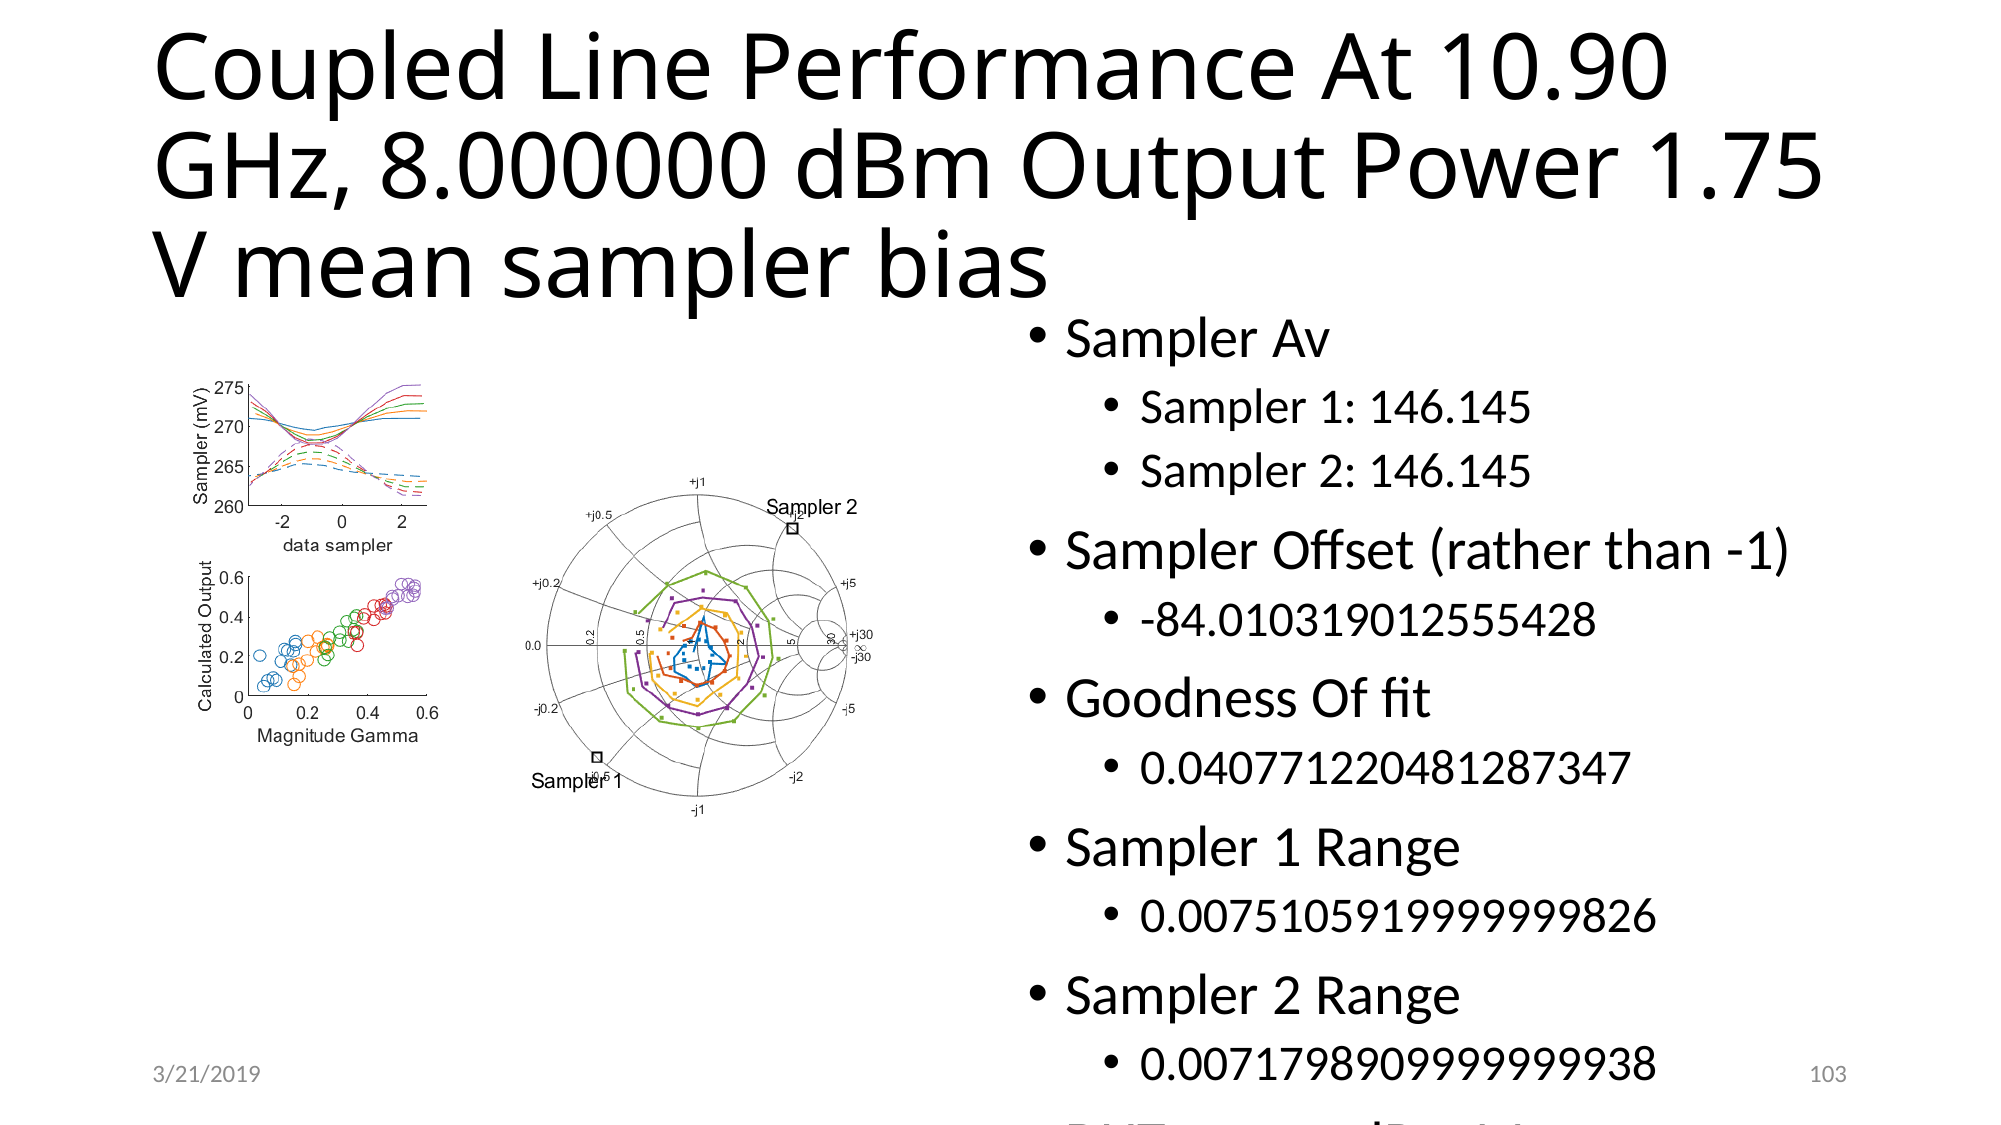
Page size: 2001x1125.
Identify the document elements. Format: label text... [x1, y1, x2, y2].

list Sampler Av Sampler 1: 146.145 Sampler 2: 146.145 Sampler Offset (rather than -1) -84.010319012555428 Goodness Of fit 0.040771220481287347 Sampler 1 Range 0.0075105919999999826 Sampler 2 Range 0.0071798909999999938 DUT output dBm Mean 7.9927144080691788 DUT input dBm Mean 8.5090730214235428 RMS Error 0.052438150868687 [1012, 299, 1863, 1014]
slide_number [137, 1042, 588, 1103]
footer [662, 1042, 1338, 1103]
slide_number ‹#› [1412, 1042, 1863, 1103]
title Coupled Line Performance At 10.90 GHz, 8.000000 dBm Output Power 1.75 V mean sampler bias [137, 59, 1863, 278]
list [137, 337, 988, 975]
